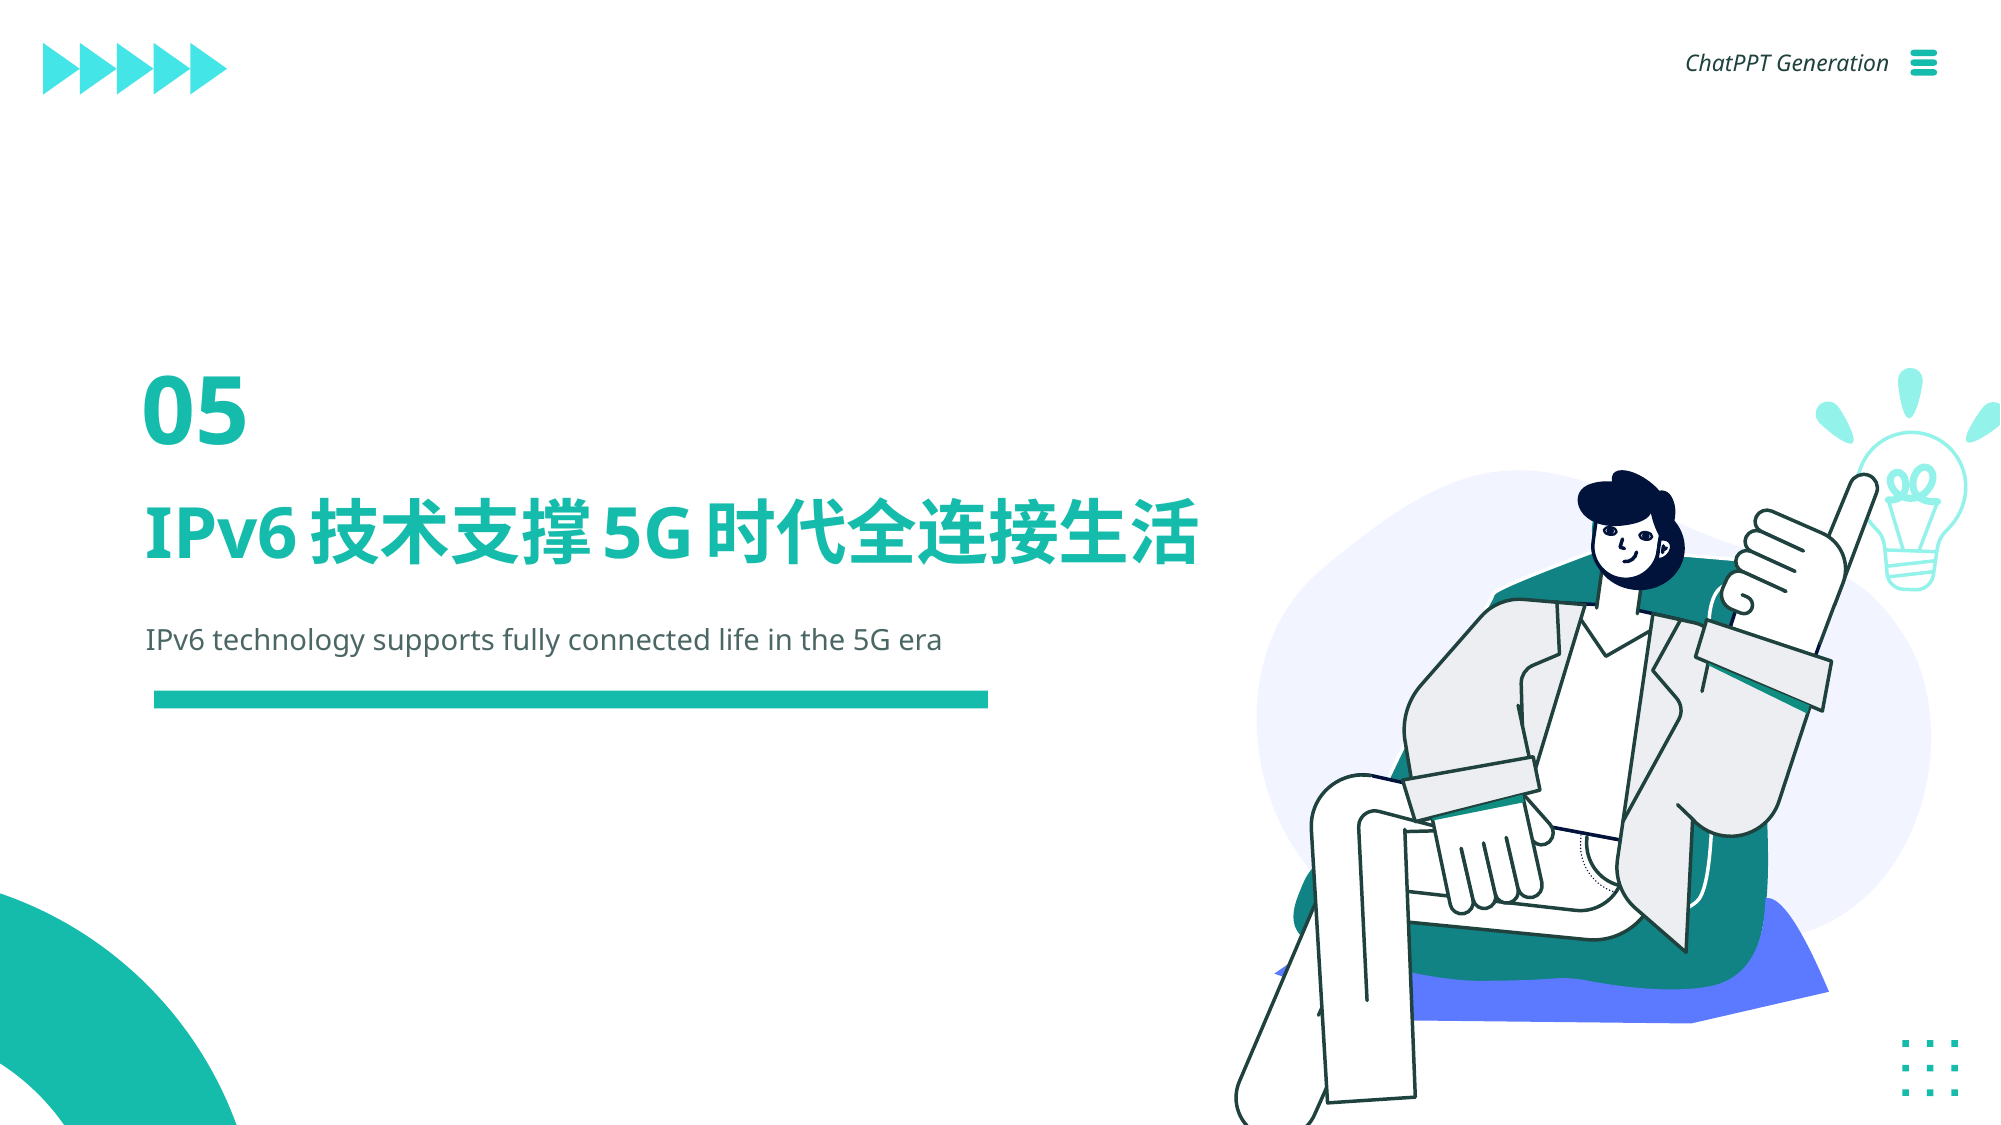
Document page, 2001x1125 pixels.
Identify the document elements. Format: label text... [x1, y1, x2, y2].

text_box IPv6 technology supports fully connected life in the 5G era [131, 605, 1076, 672]
text_box ChatPPT Generation [1670, 41, 1905, 84]
text_box 05 [126, 319, 396, 472]
text_box [1909, 48, 1939, 67]
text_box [1235, 367, 2000, 1125]
text_box [1909, 68, 1939, 77]
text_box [43, 42, 228, 95]
text_box [153, 690, 989, 709]
text_box [0, 892, 238, 1125]
text_box IPv6技术支撑5G时代全连接生活 [131, 454, 1235, 606]
